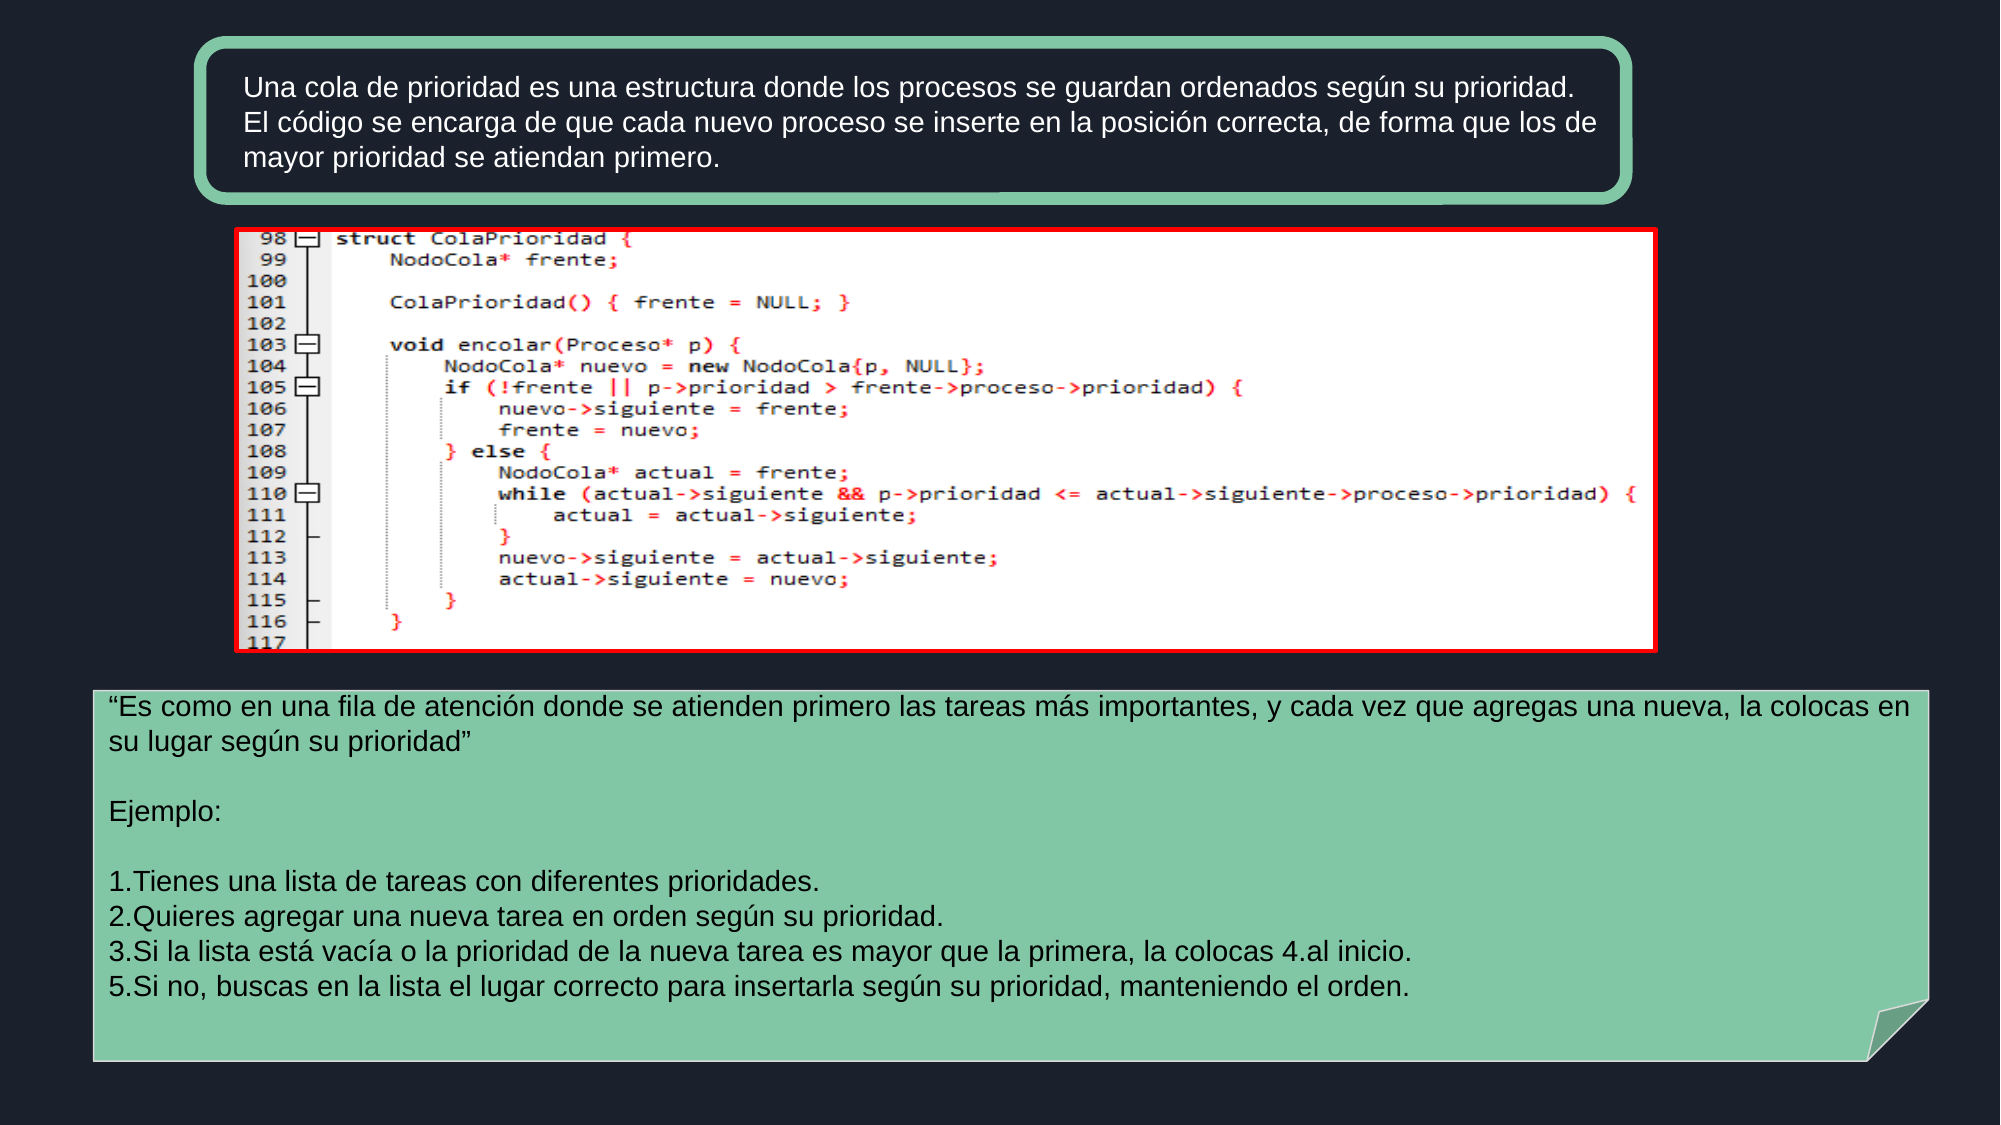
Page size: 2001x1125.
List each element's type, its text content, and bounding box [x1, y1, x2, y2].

text_box [200, 42, 1627, 199]
text_box Una cola de prioridad es una estructura donde los procesos se guardan ordenados según su prioridad. El código se encarga de que cada nuevo proceso se inserte en la posición correcta, de forma que los de mayor prioridad se atiendan primero. [1622, 53, 1681, 189]
text_box “Es como en una fila de atención donde se atienden primero las tareas más importantes, y cada vez que agregas una nueva, la colocas en su lugar según su prioridad” Ejemplo: 1.Tienes una lista de tareas con diferentes prioridades. 2.Quieres agregar una nueva tarea en orden según su prioridad. 3.Si la lista está vacía o la prioridad de la nueva tarea es mayor que la primera, la colocas 4.al inicio. 5.Si no, buscas en la lista el lugar correcto para insertarla según su prioridad, manteniendo el orden. [93, 690, 1929, 1062]
picture [238, 231, 1654, 649]
